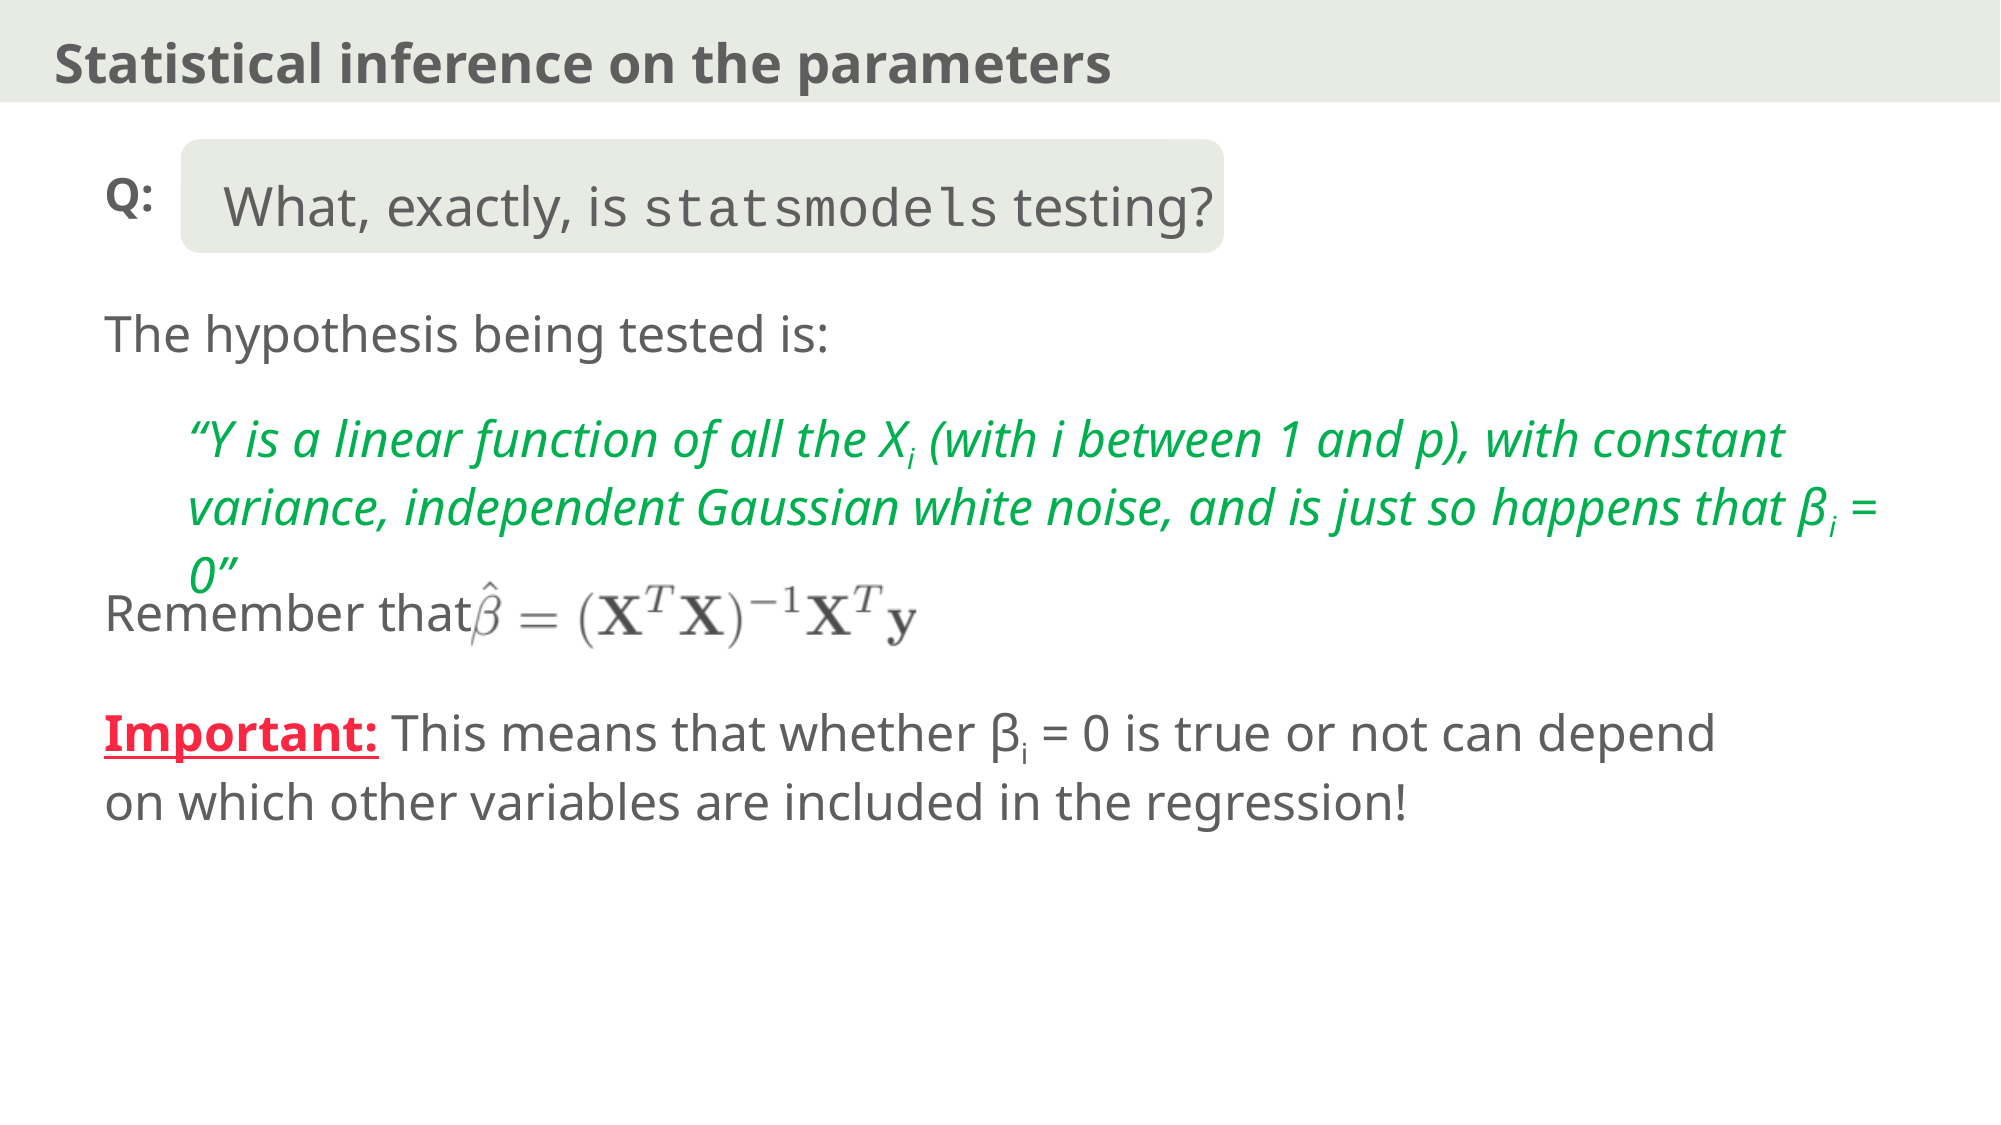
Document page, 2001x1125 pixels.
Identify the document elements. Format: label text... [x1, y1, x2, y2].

text_box The hypothesis being tested is: [89, 265, 1831, 370]
text_box Q: [89, 158, 169, 229]
text_box [179, 138, 1222, 254]
text_box [0, 0, 2000, 103]
text_box “Y is a linear function of all the Xi (with i between 1 and p), with constant variance, independent Gaussian white noise, and is just so happens that βi = 0” [174, 399, 1916, 611]
picture [470, 580, 917, 649]
text_box Remember that Important: This means that whether βi = 0 is true or not can depend on which other variables are included in the regression! [89, 574, 1757, 958]
text_box What, exactly, is statsmodels testing? [208, 132, 1504, 245]
text_box Statistical inference on the parameters [39, 0, 1420, 102]
